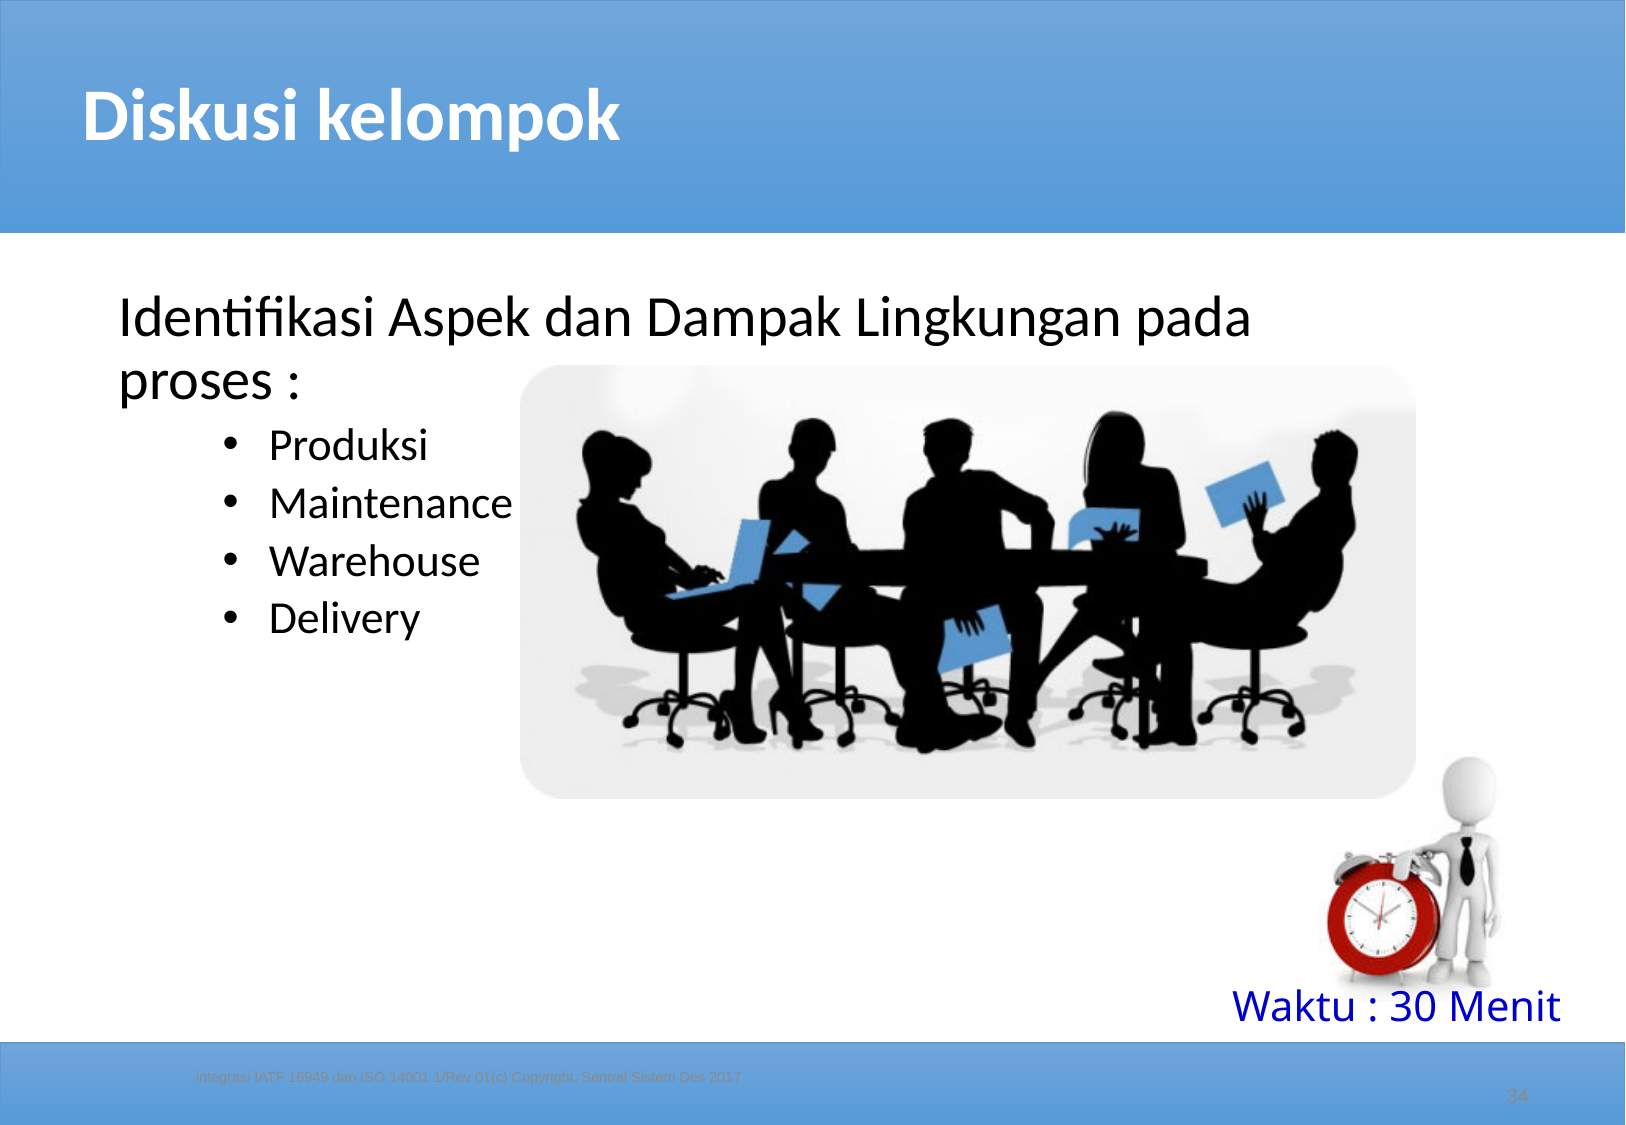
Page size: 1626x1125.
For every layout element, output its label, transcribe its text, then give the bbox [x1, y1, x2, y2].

slide_number 34 [1164, 1065, 1544, 1125]
title Diskusi kelompok [0, 0, 1625, 233]
text_box Waktu : 30 Menit [1167, 972, 1625, 1038]
picture [520, 365, 1556, 1002]
text_box [0, 1042, 1625, 1125]
list Identifikasi Aspek dan Dampak Lingkungan pada proses : Produksi Maintenance Warehouse Delivery [103, 278, 1411, 1005]
footer integrasi IATF 16949 dan ISO 14001 1/Rev 01(c) Copyright, Sentral Sistem Des 2017 [50, 1046, 888, 1107]
